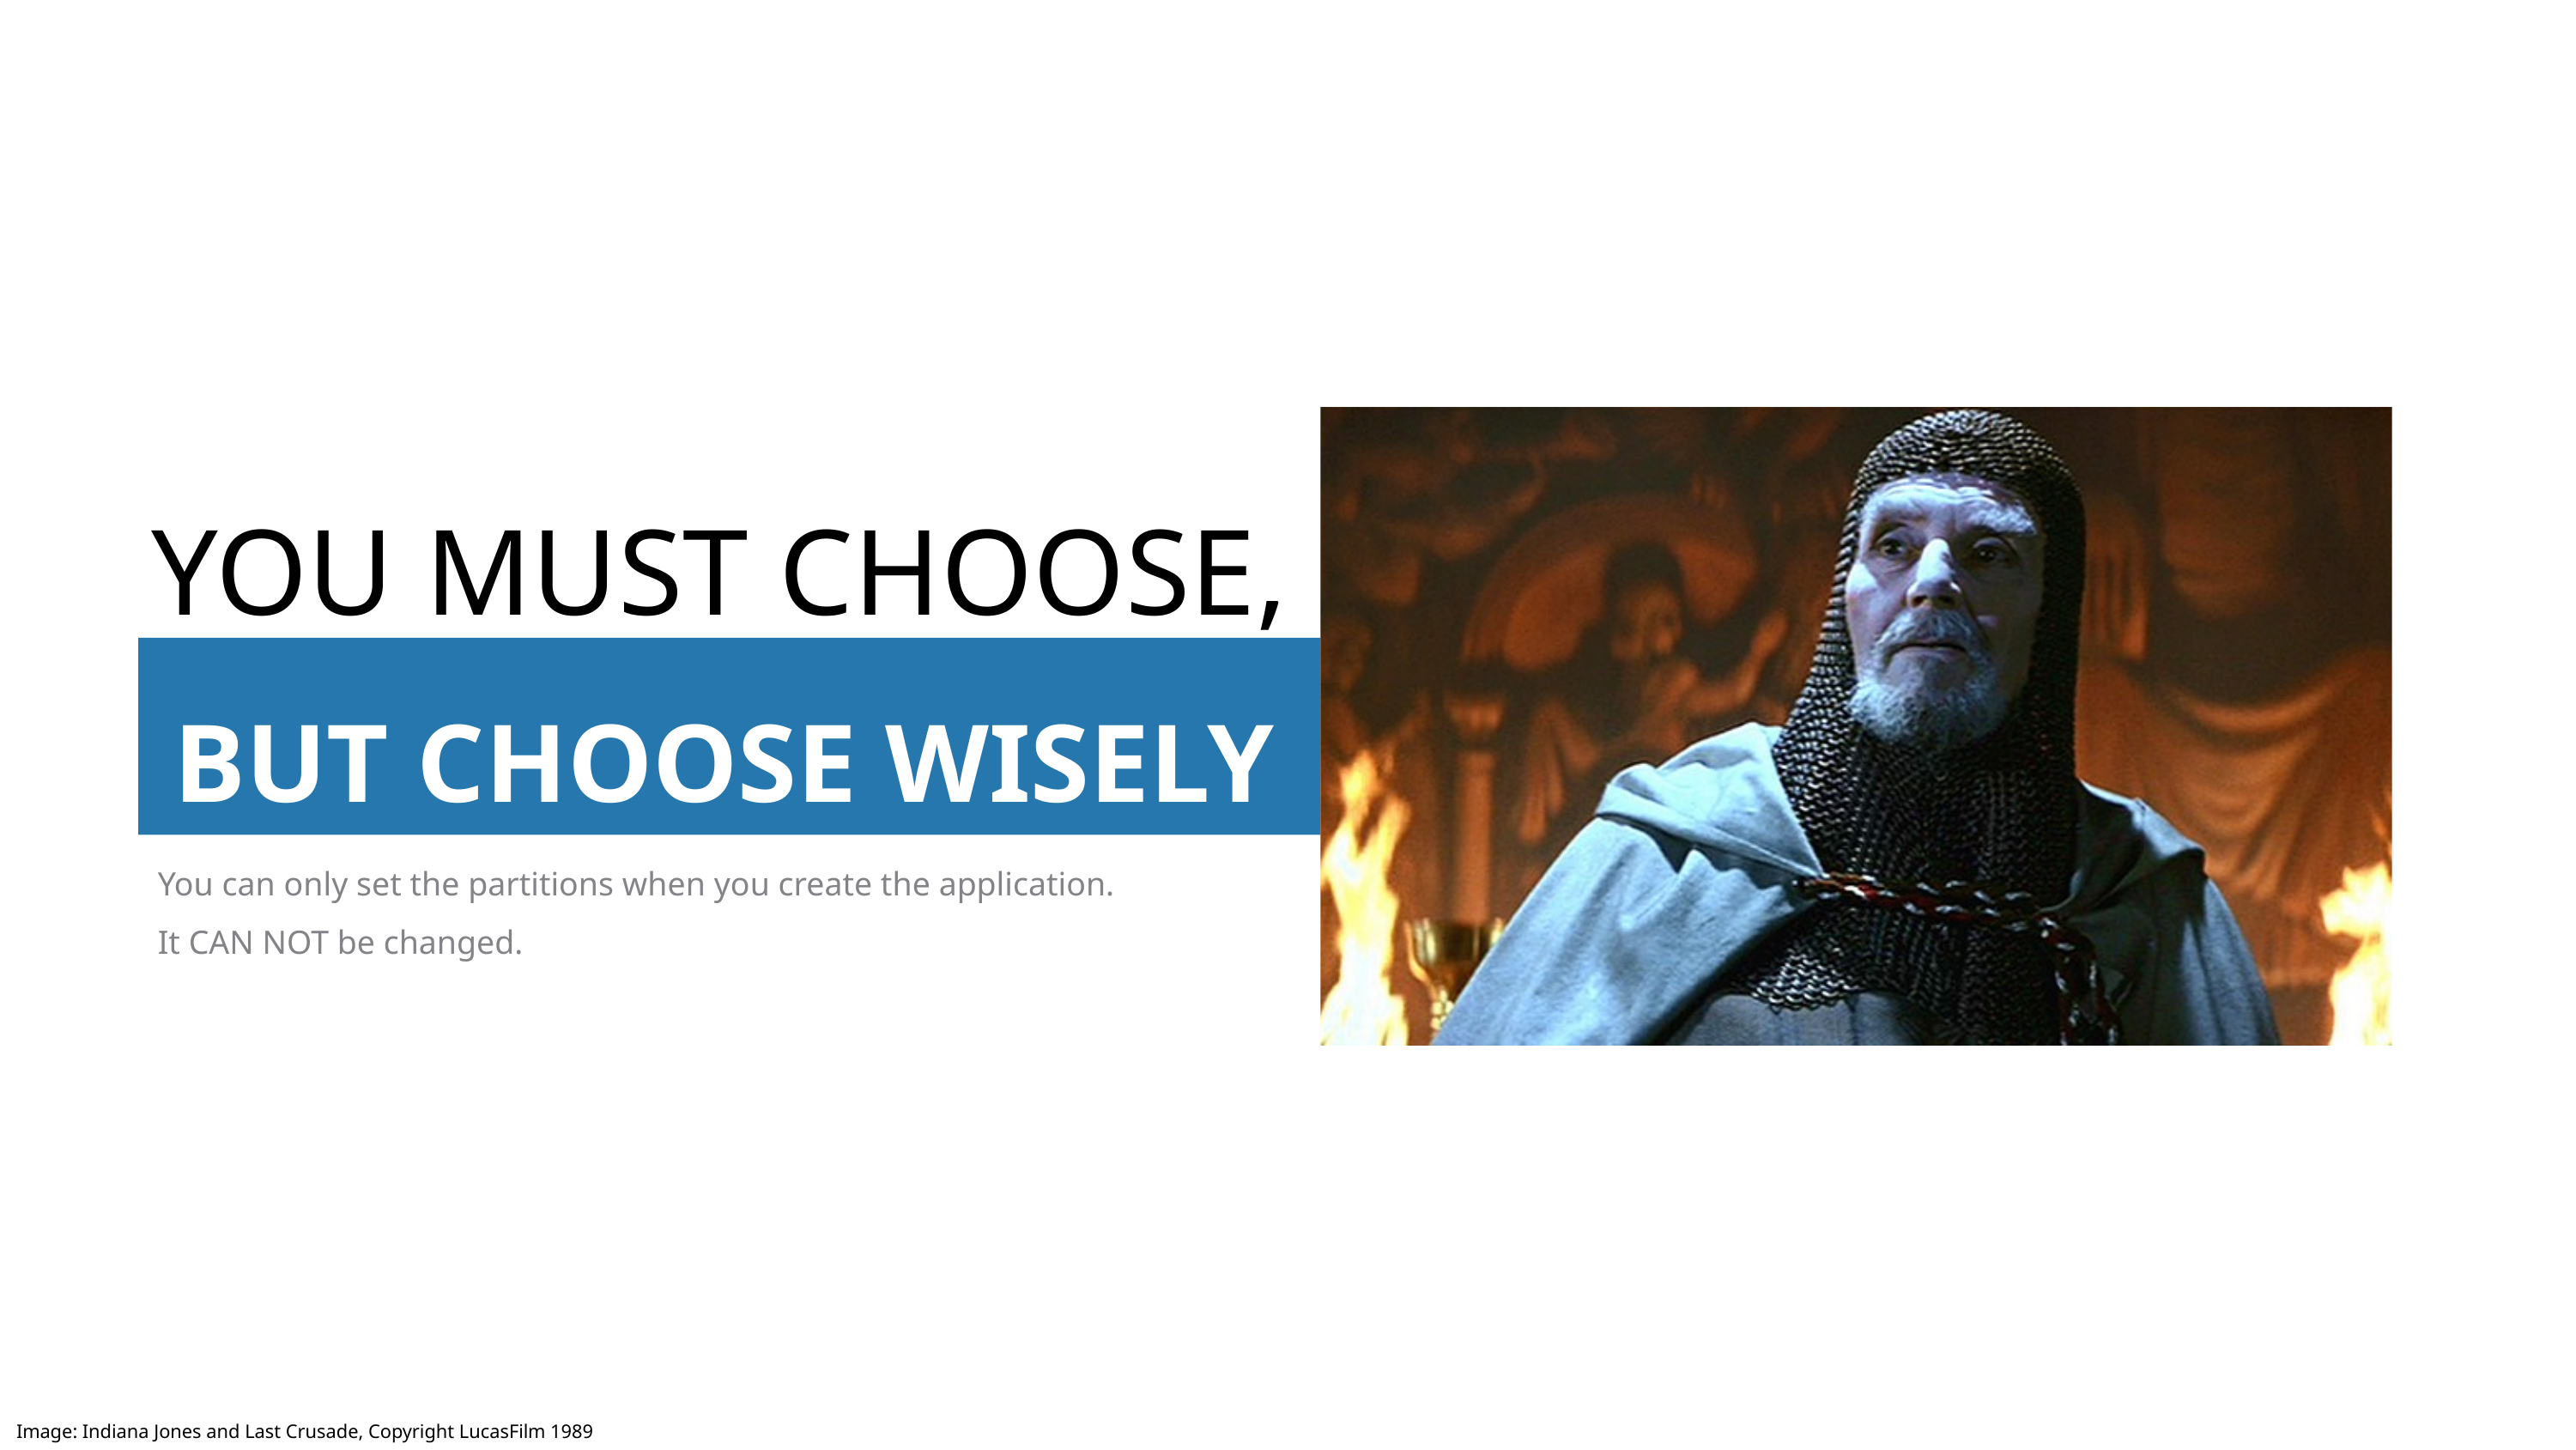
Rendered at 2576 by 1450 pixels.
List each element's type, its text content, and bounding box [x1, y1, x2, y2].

text_box You can only set the partitions when you create the application. It CAN NOT be changed. [138, 834, 1143, 970]
text_box BUT CHOOSE WISELY [154, 621, 1316, 834]
text_box [136, 648, 1316, 836]
text_box Image: Indiana Jones and Last Crusade, Copyright LucasFilm 1989 [3, 1413, 608, 1449]
picture [1320, 407, 2392, 1047]
text_box YOU MUST CHOOSE, [132, 487, 1316, 648]
